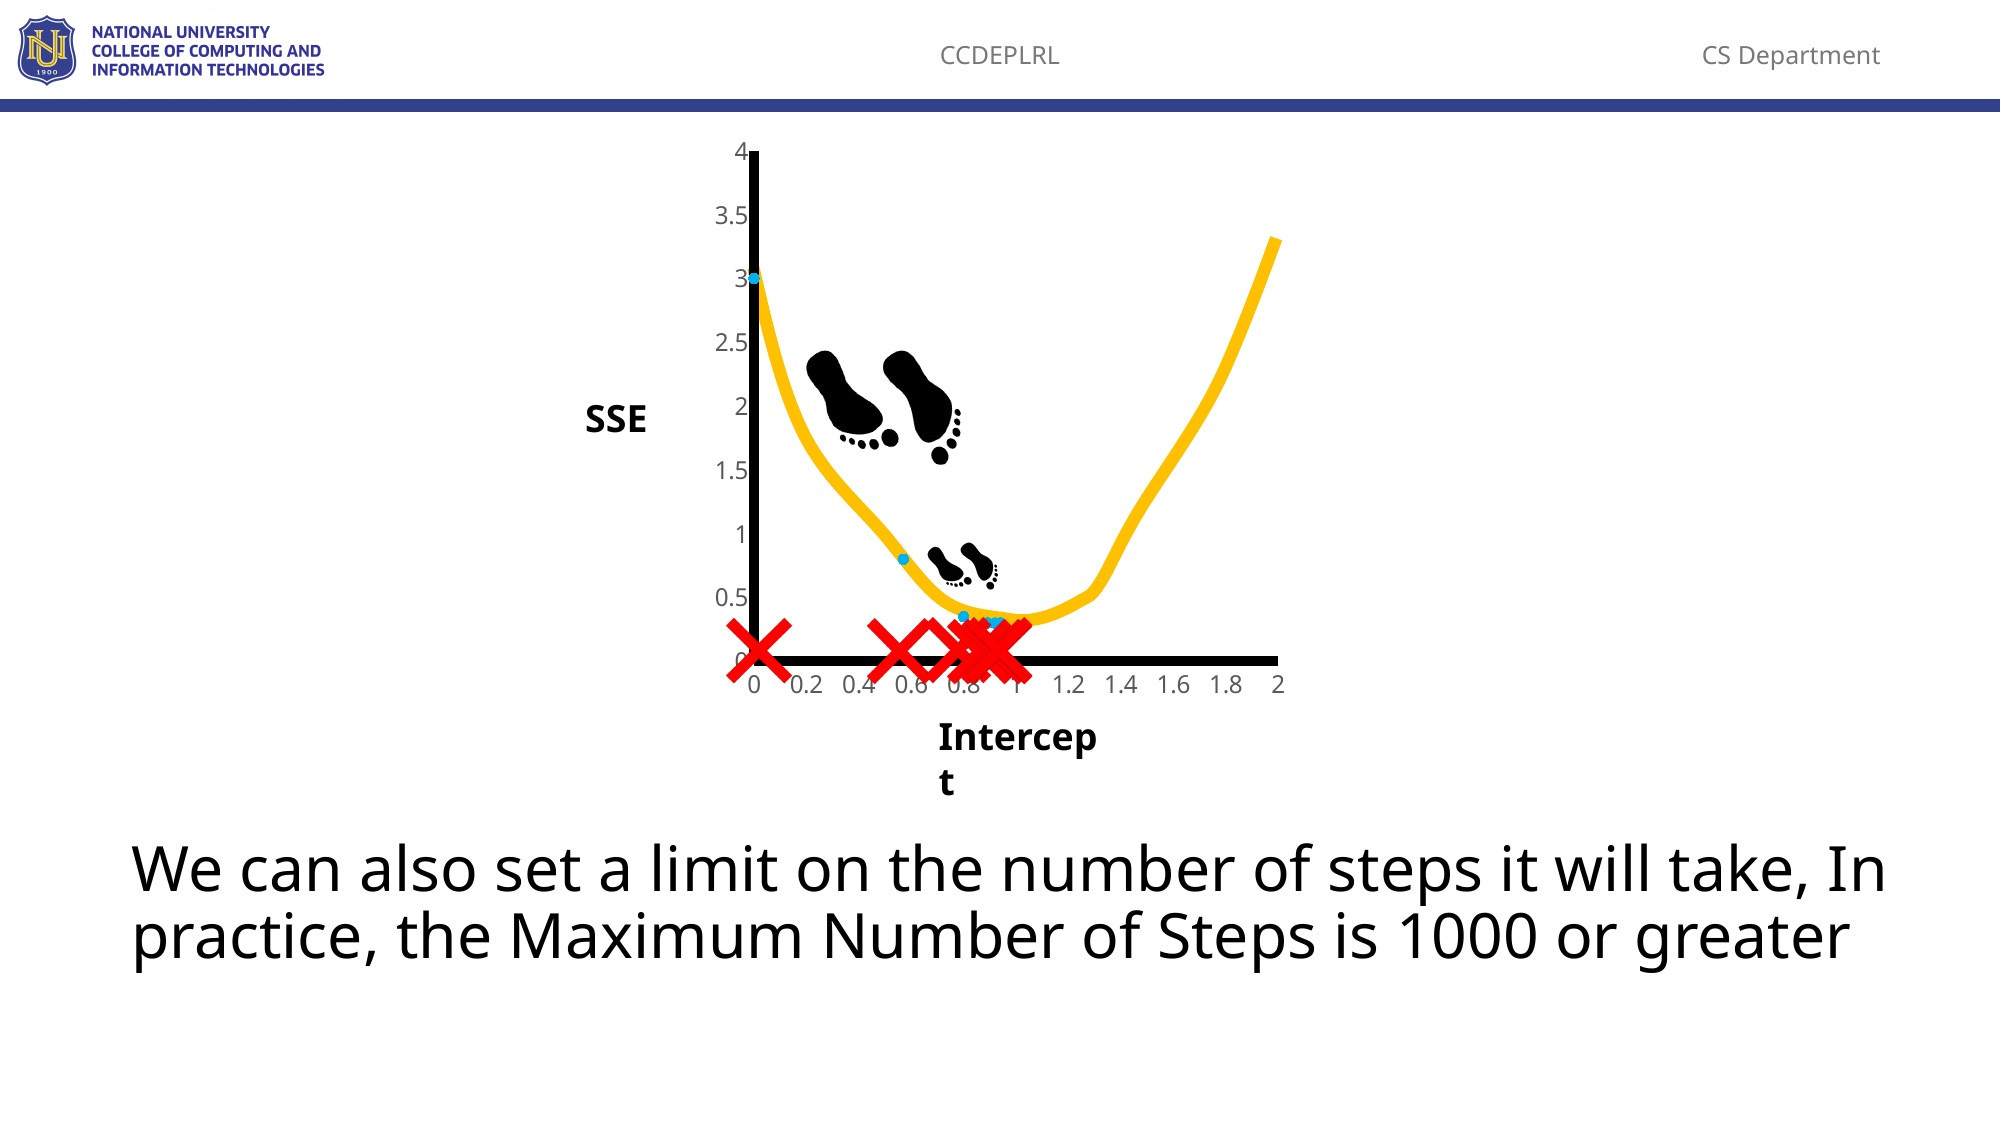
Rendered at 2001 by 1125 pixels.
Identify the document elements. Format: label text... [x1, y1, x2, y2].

picture [714, 605, 804, 696]
text_box SSE [570, 387, 714, 448]
text_box Intercept [923, 705, 1127, 811]
text_box We can also set a limit on the number of steps it will take, In practice, the Maximum Number of Steps is 1000 or greater [116, 829, 1948, 989]
picture [0, 0, 337, 99]
picture [854, 527, 1044, 697]
chart [714, 133, 1286, 704]
picture [796, 315, 976, 494]
